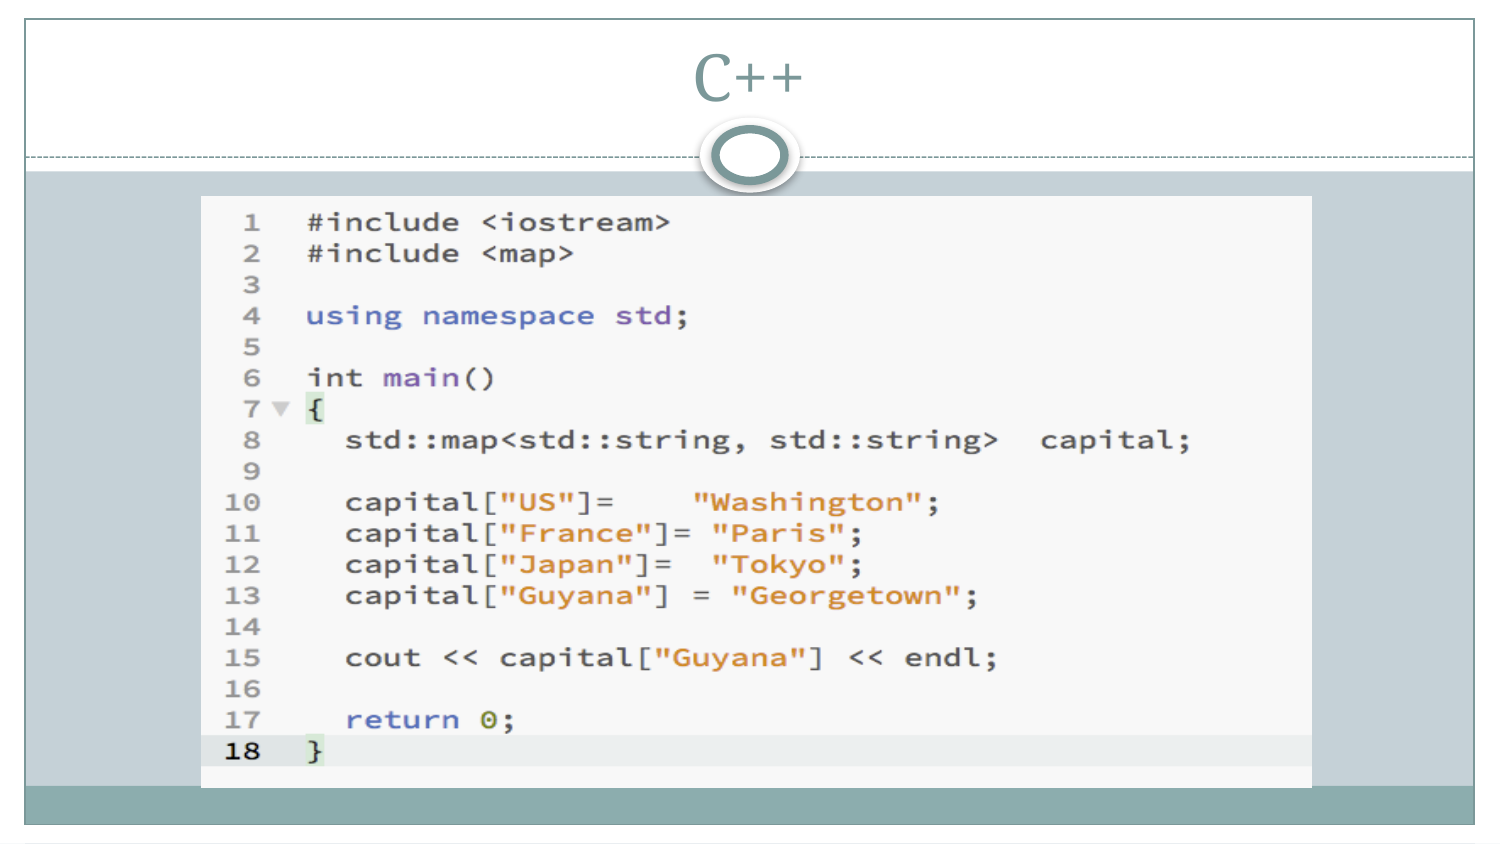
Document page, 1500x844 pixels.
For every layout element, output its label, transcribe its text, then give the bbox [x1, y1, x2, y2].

title C++ [49, 28, 1450, 122]
picture [200, 196, 1312, 789]
